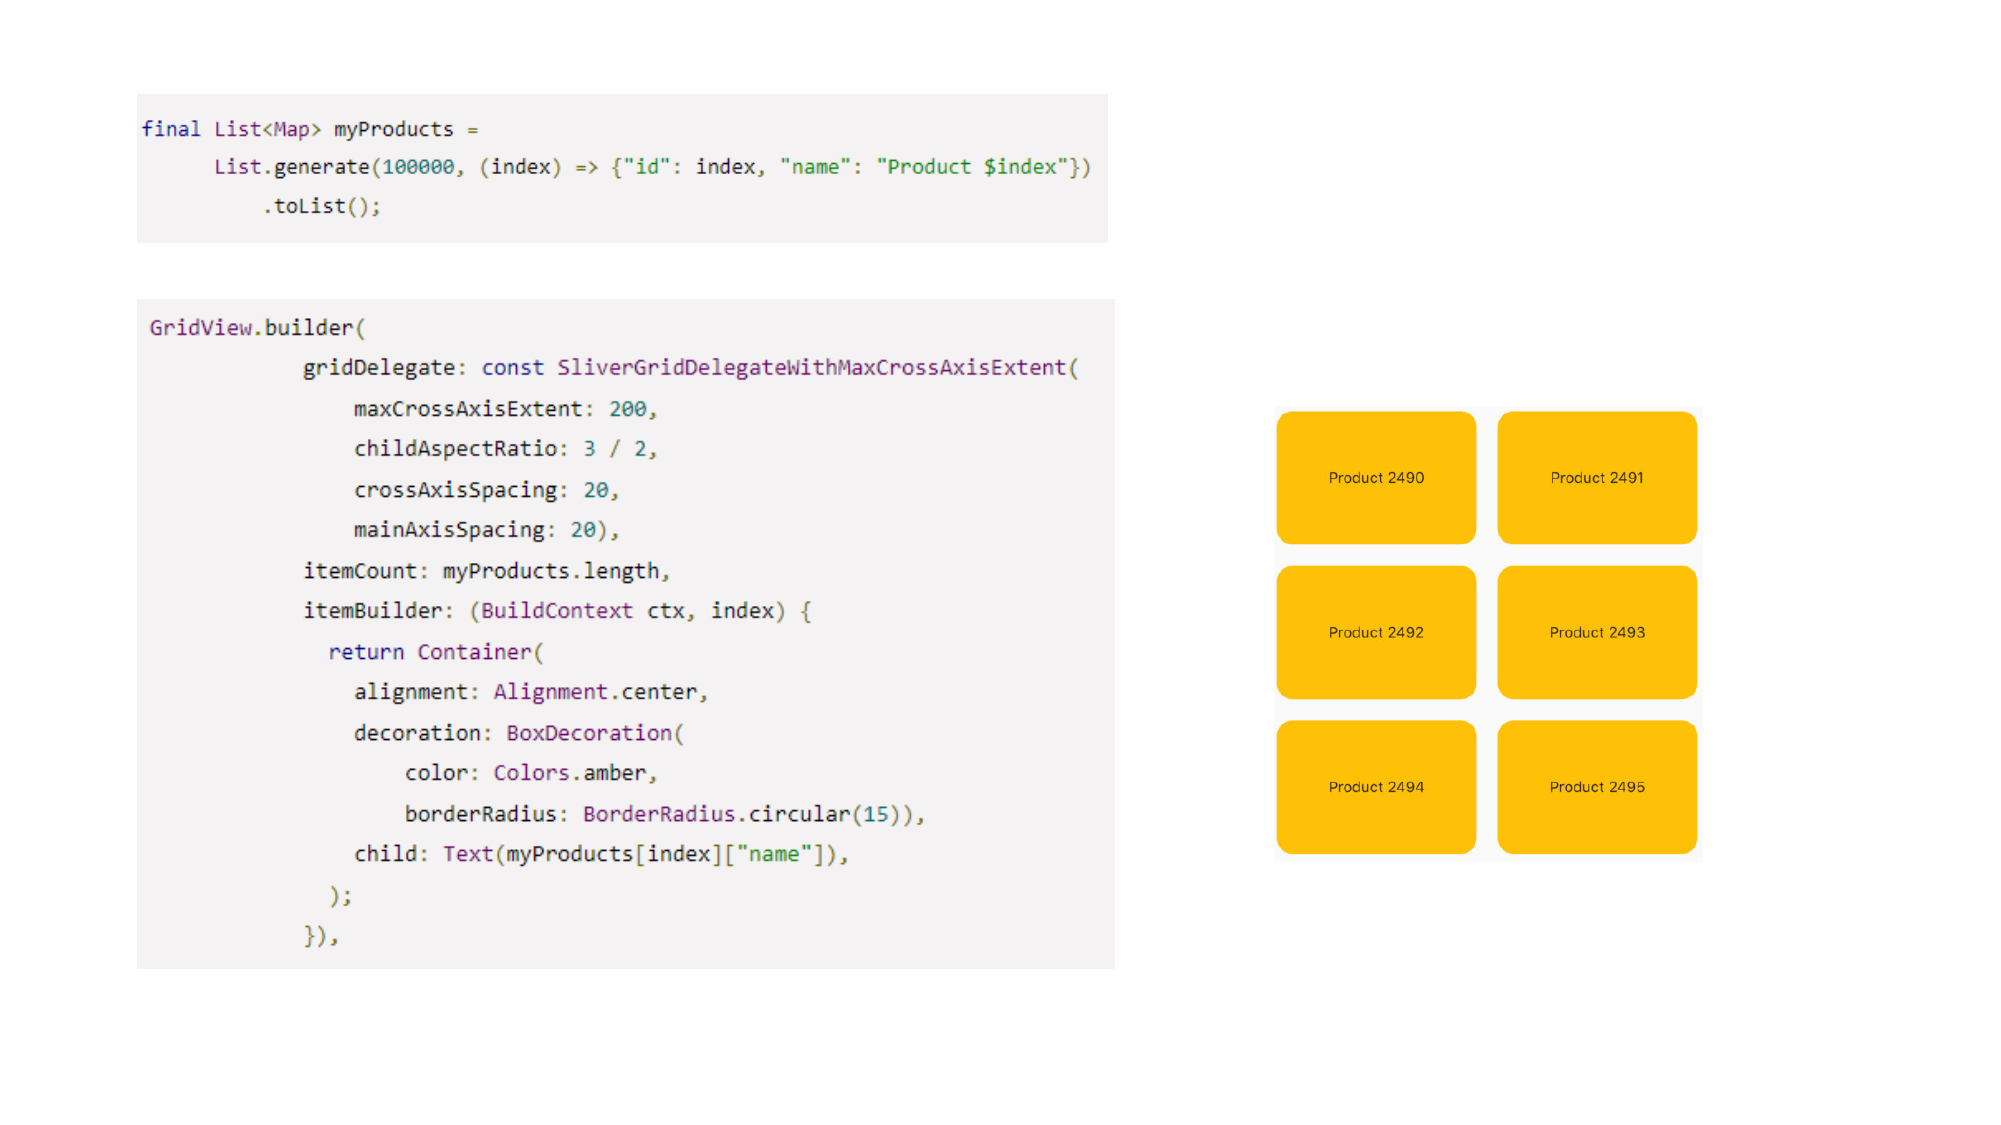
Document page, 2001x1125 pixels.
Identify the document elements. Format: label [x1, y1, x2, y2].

picture [1274, 406, 1703, 862]
picture [137, 94, 1108, 243]
picture [137, 299, 1115, 970]
